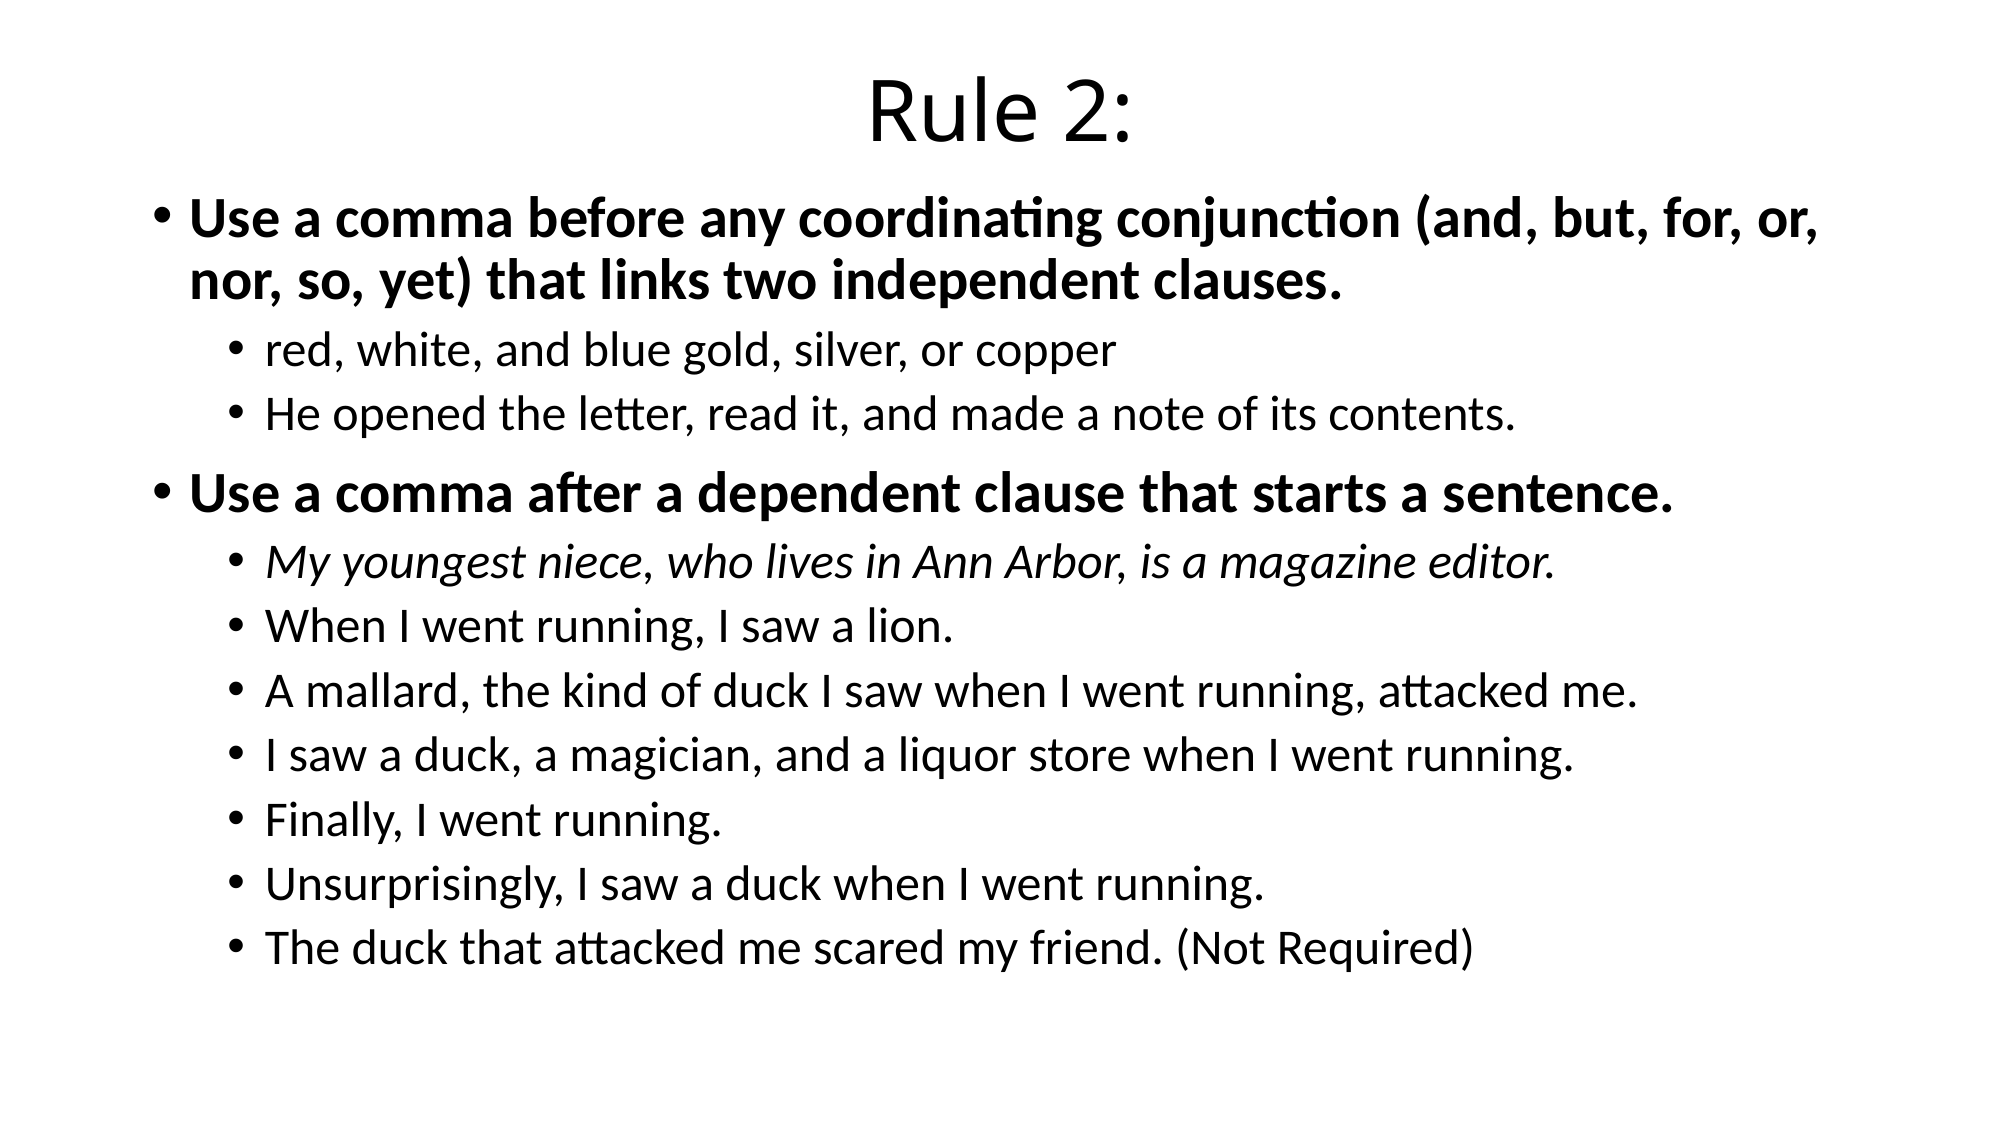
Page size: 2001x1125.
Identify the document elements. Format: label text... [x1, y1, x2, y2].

title Rule 2: [137, 59, 1863, 168]
list Use a comma before any coordinating conjunction (and, but, for, or, nor, so, yet) that links two independent clauses. red, white, and blue gold, silver, or copper He opened the letter, read it, and made a note of its contents. Use a comma after a dependent clause that starts a sentence. My youngest niece, who lives in Ann Arbor, is a magazine editor. When I went running, I saw a lion. A mallard, the kind of duck I saw when I went running, attacked me. I saw a duck, a magician, and a liquor store when I went running. Finally, I went running. Unsurprisingly, I saw a duck when I went running. The duck that attacked me scared my friend. (Not Required) [137, 179, 1863, 1014]
